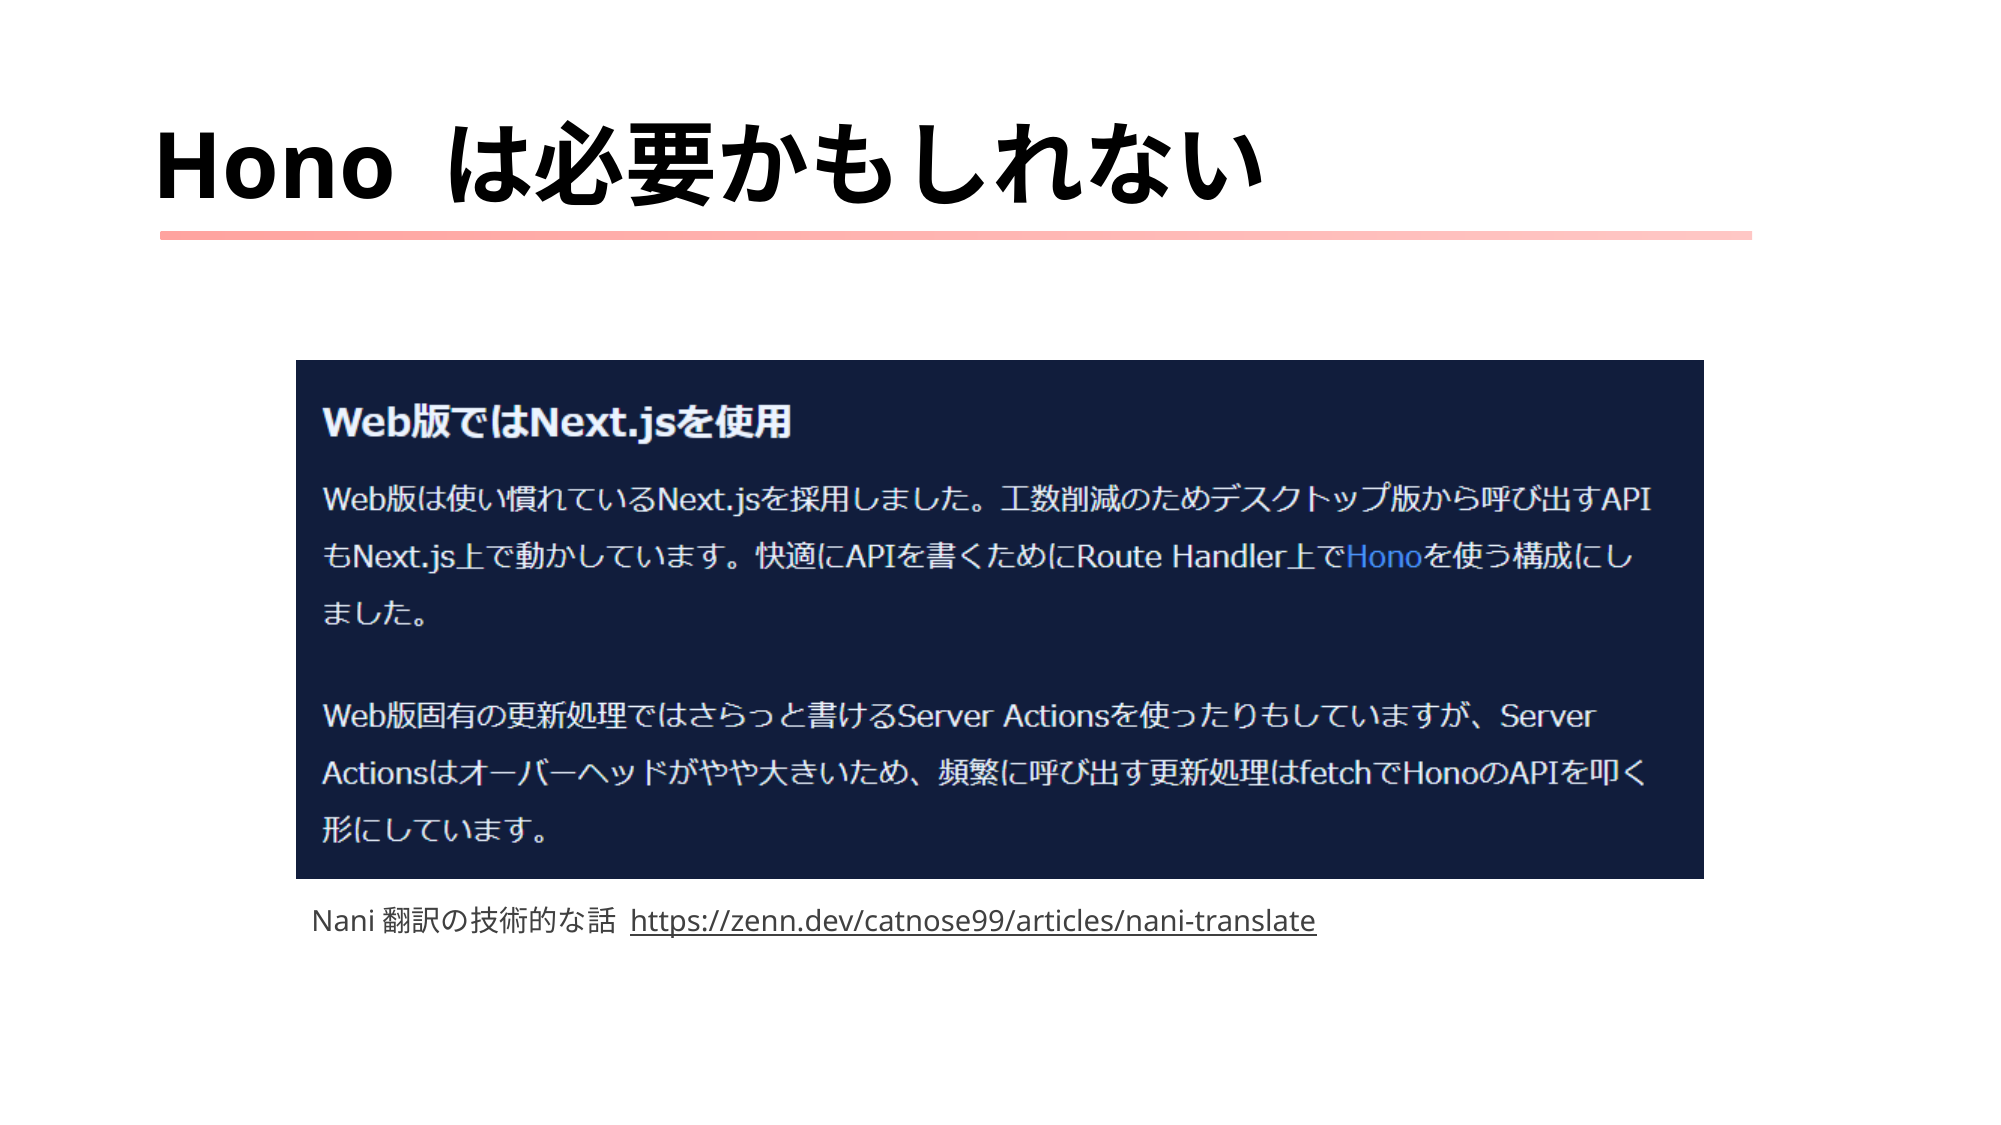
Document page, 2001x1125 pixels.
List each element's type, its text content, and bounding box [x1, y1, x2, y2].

text_box [159, 230, 1754, 241]
picture [295, 360, 1704, 880]
title Hono は必要かもしれない [137, 59, 1863, 278]
text_box Nani翻訳の技術的な話 https://zenn.dev/catnose99/articles/nani-translate [296, 895, 1377, 950]
